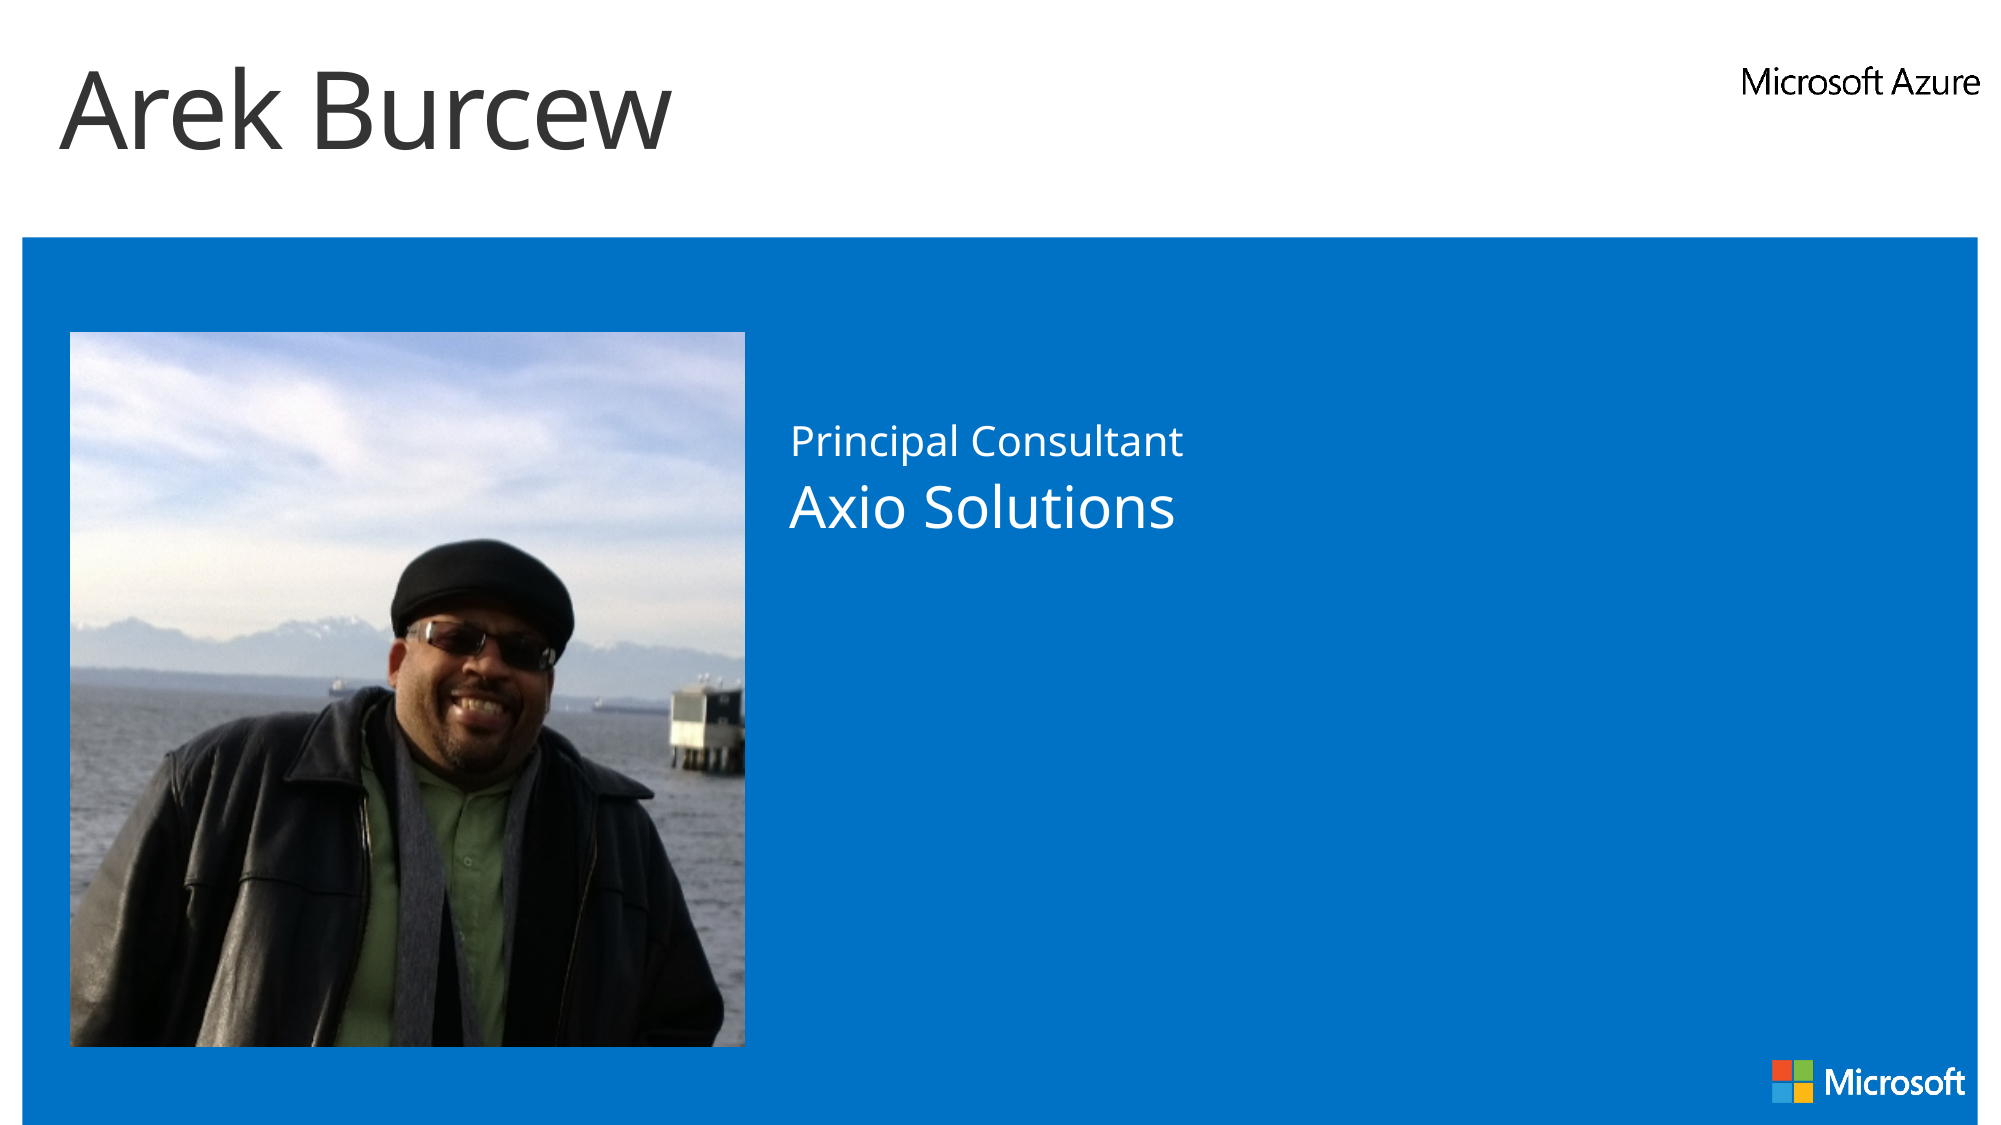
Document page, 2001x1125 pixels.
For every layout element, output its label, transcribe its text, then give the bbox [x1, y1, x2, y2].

picture [69, 332, 745, 1047]
text_box Principal Consultant Axio Solutions [760, 396, 1696, 566]
title Arek Burcew [45, 48, 1665, 200]
picture [1772, 1060, 1965, 1103]
picture [1724, 49, 1998, 113]
